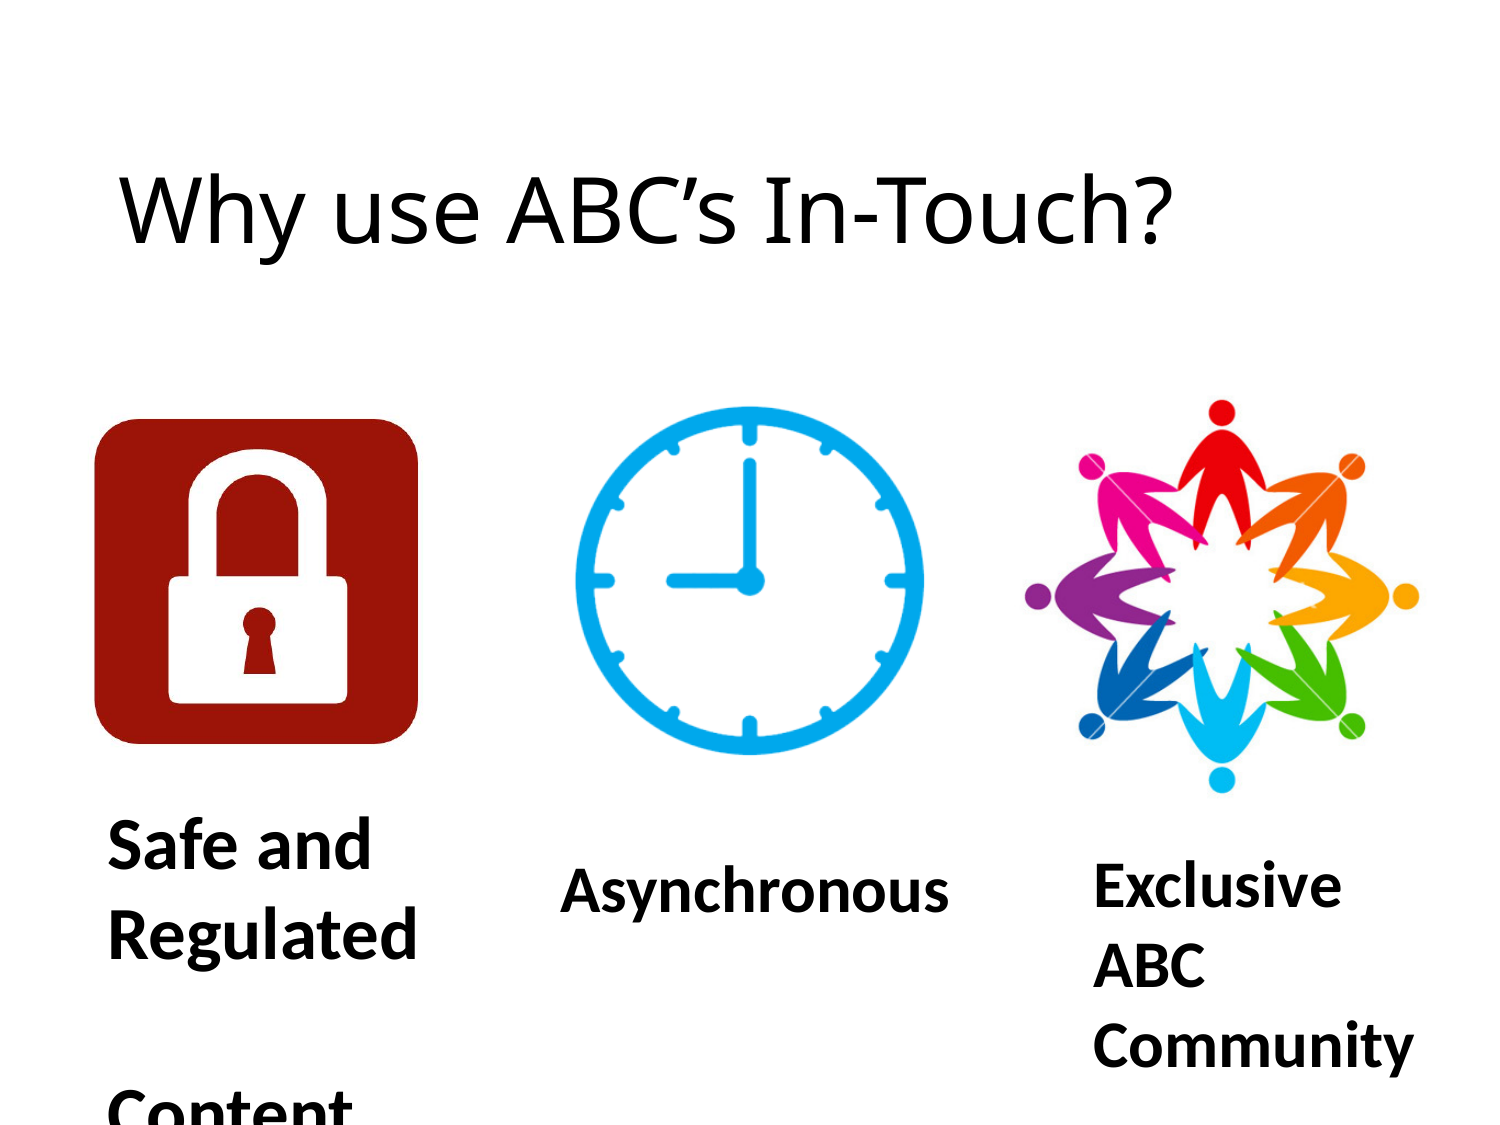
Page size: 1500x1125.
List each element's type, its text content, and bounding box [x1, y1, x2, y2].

title Why use ABC’s In-Touch? [103, 104, 1397, 323]
picture [569, 401, 930, 762]
text_box Exclusive ABC Community [1078, 833, 1431, 1089]
text_box Asynchronous [483, 838, 1028, 934]
text_box Safe and Regulated Content [92, 697, 448, 1125]
picture [1014, 378, 1431, 816]
picture [76, 401, 436, 762]
